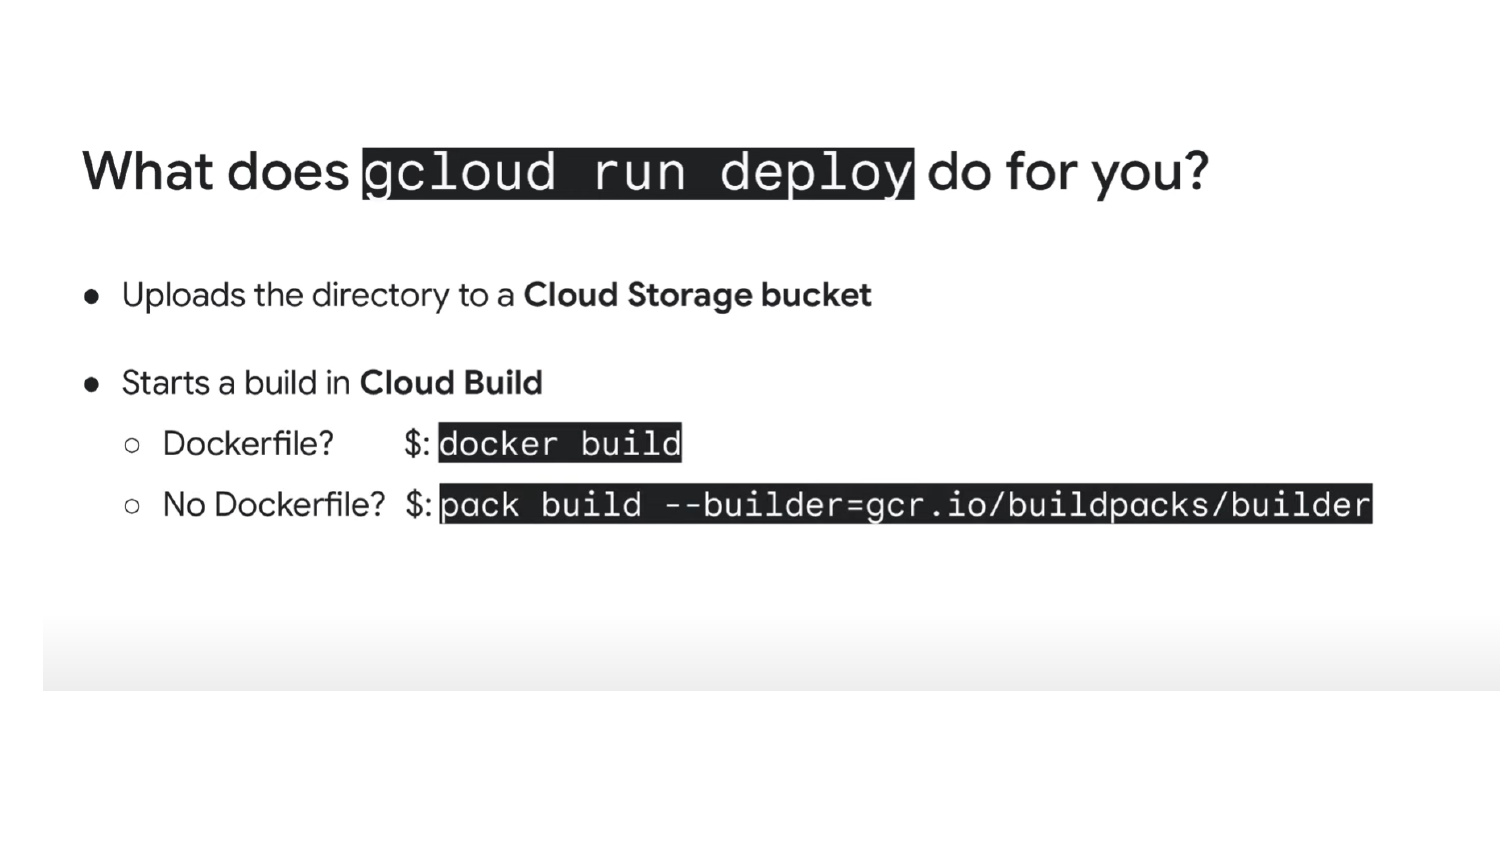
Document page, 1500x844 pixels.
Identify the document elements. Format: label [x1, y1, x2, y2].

picture [43, 89, 1500, 692]
